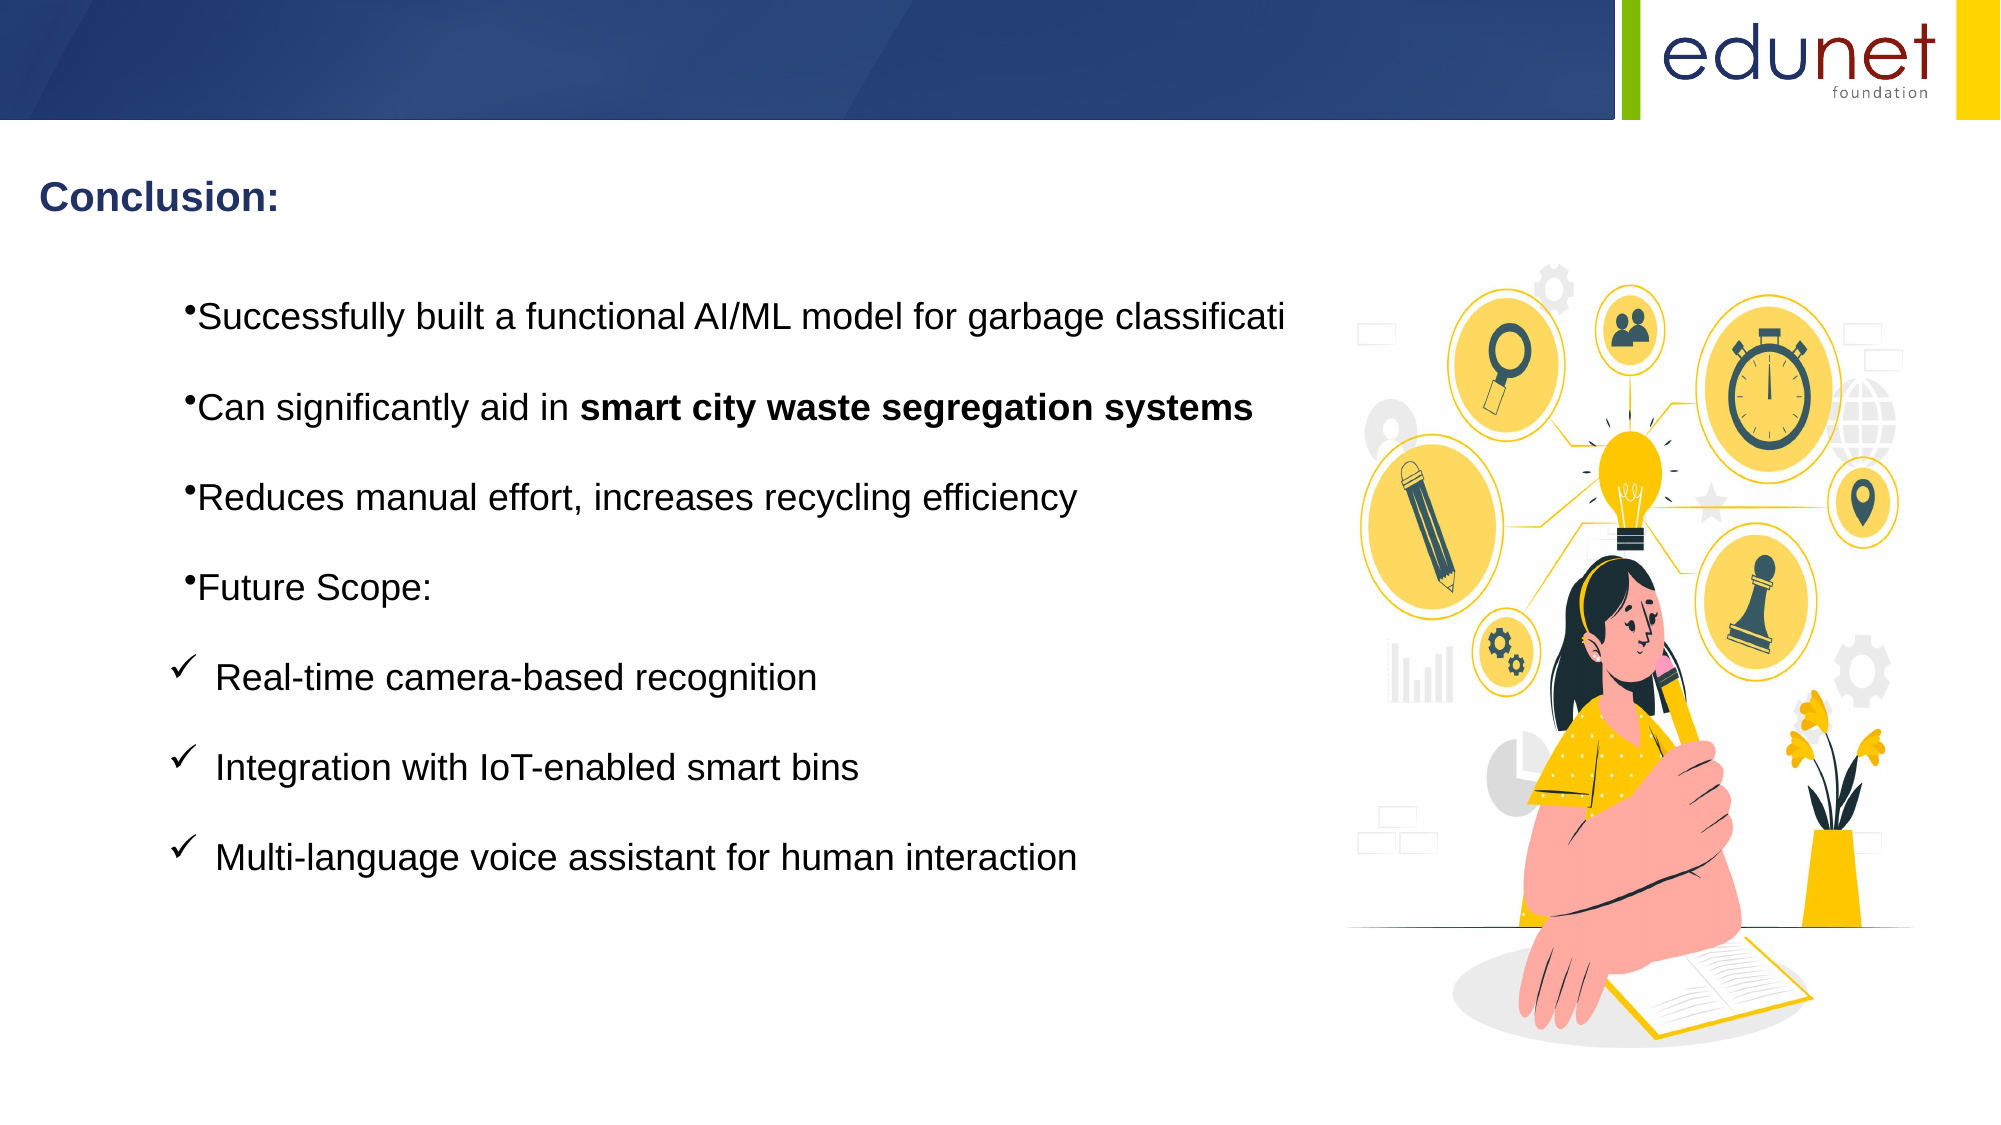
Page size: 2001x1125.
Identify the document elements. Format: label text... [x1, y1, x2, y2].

text_box Successfully built a functional AI/ML model for garbage classification Can significantly aid in smart city waste segregation systems Reduces manual effort, increases recycling efficiency Future Scope: Real-time camera-based recognition Integration with IoT-enabled smart bins Multi-language voice assistant for human interaction [78, 240, 1279, 885]
text_box Conclusion: [24, 162, 1026, 227]
picture [1652, 12, 1948, 108]
picture [1284, 211, 1976, 1109]
